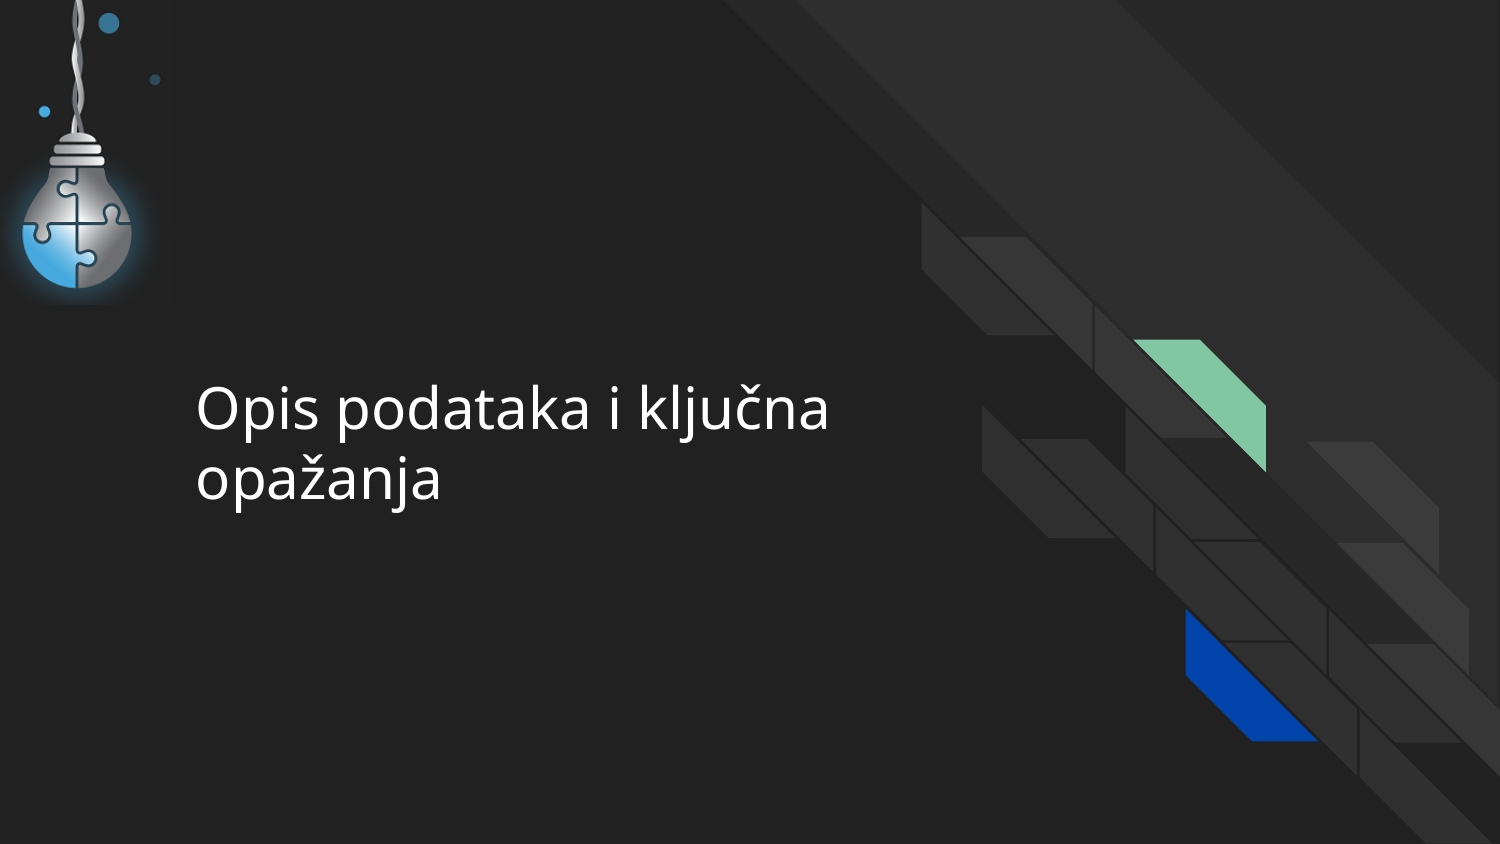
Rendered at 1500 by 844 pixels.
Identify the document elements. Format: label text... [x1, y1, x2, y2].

title Opis podataka i ključna opažanja [180, 347, 934, 536]
picture [0, 0, 172, 305]
